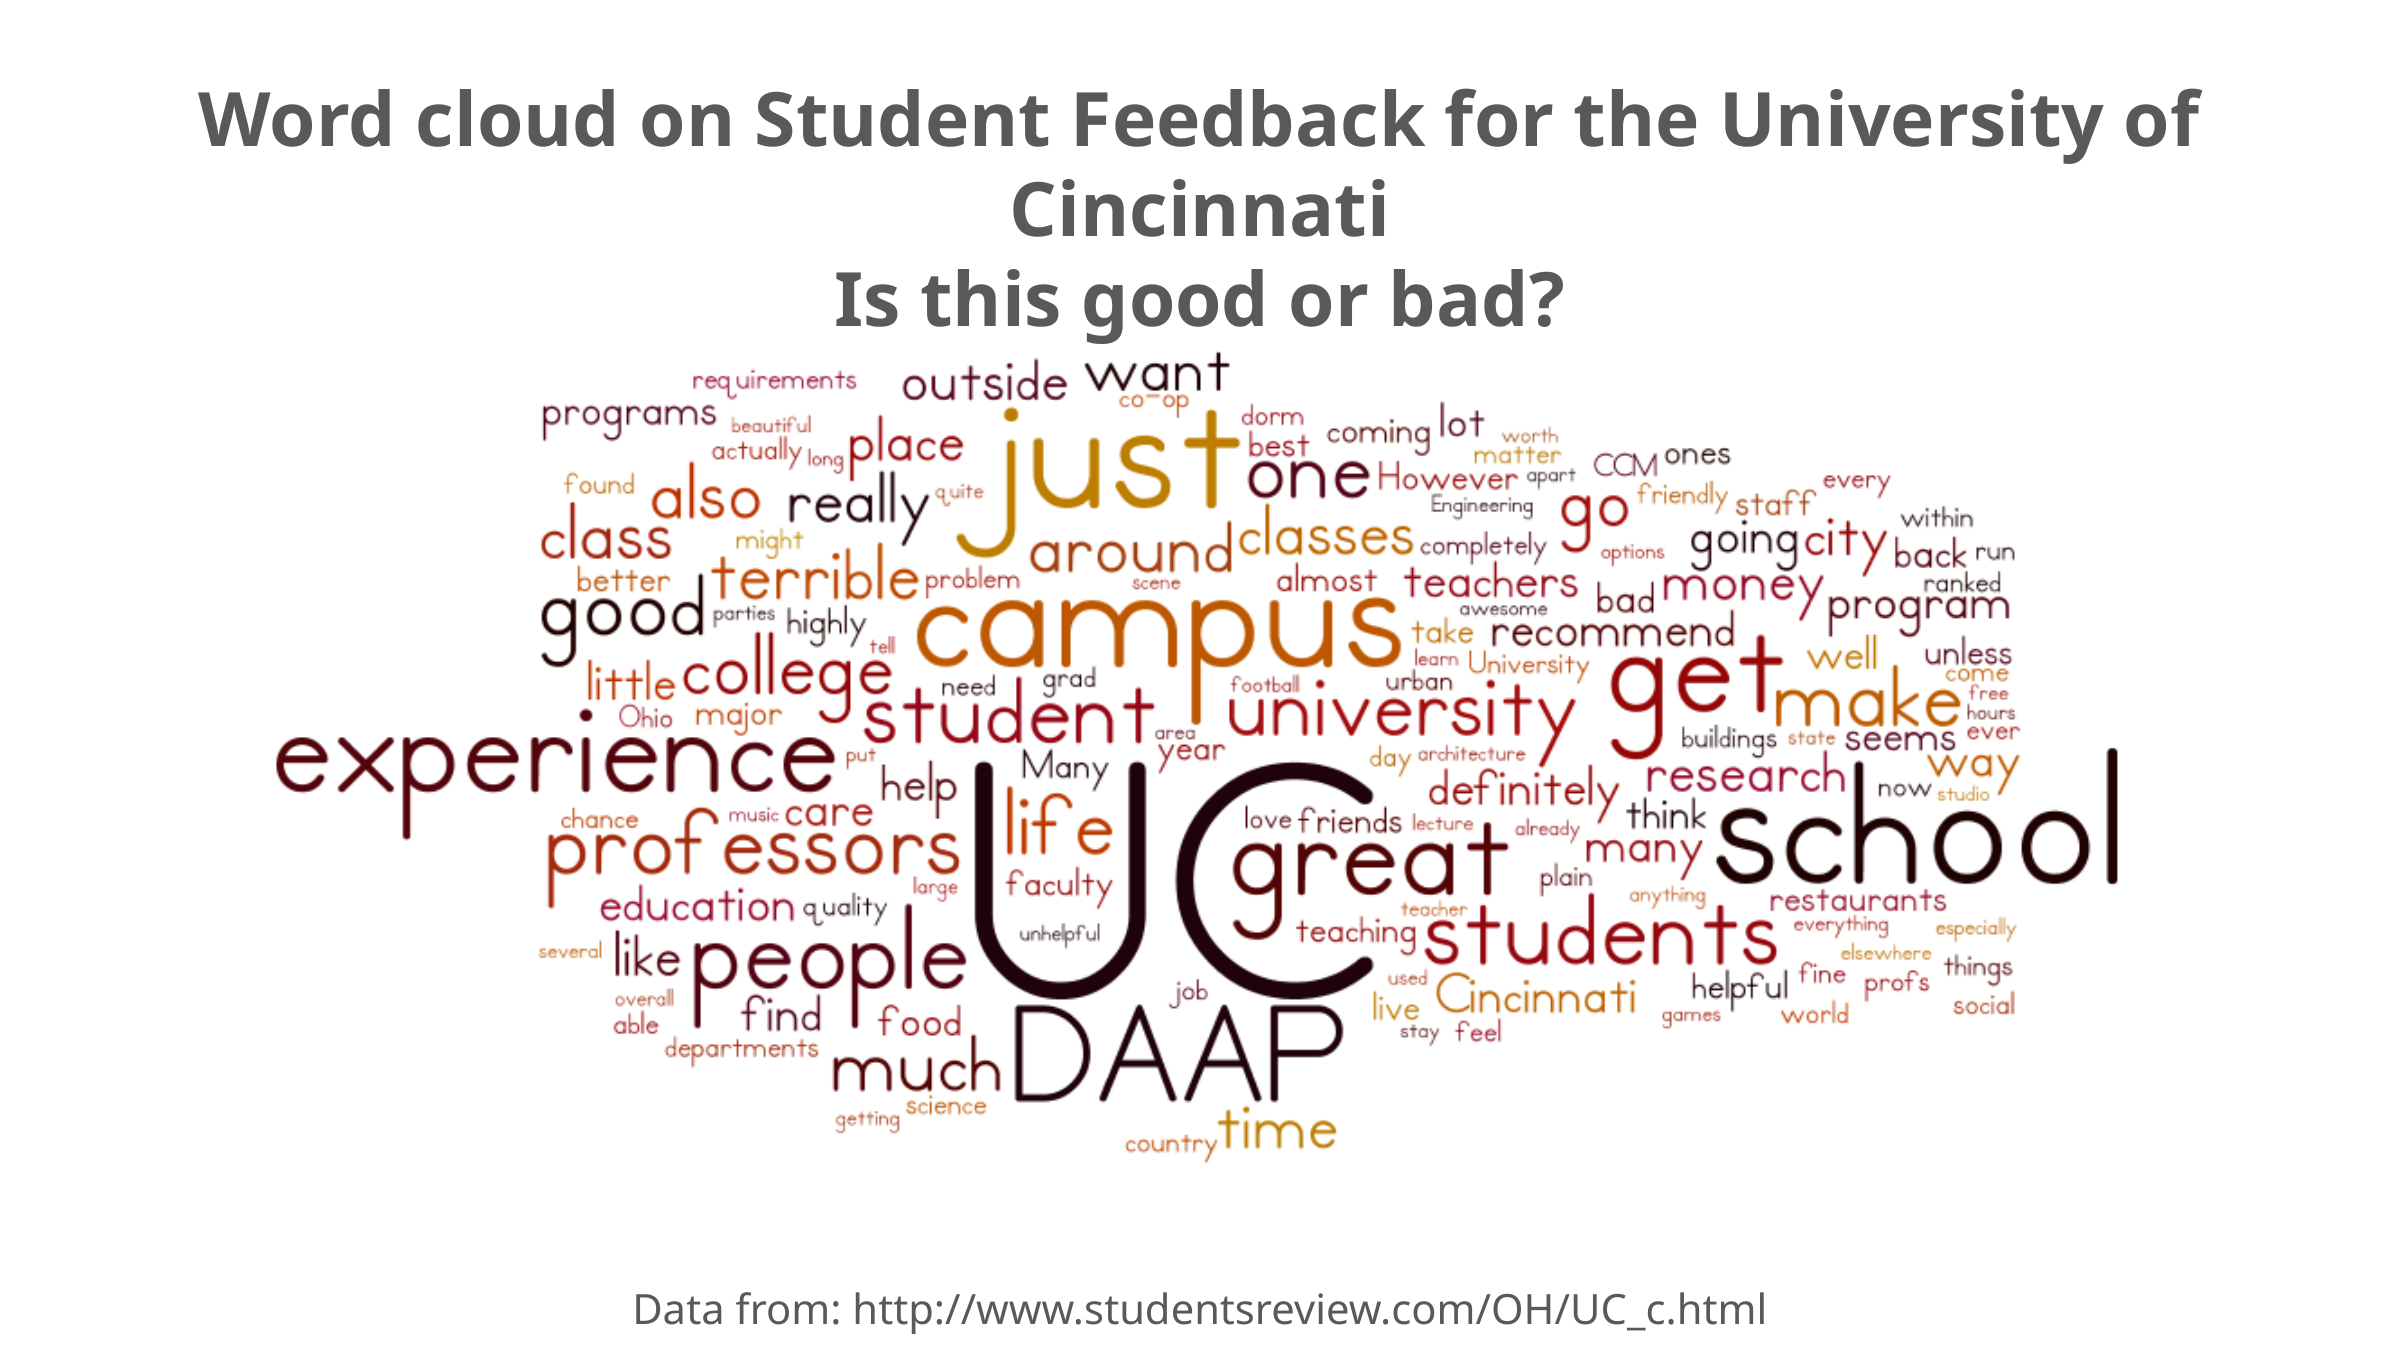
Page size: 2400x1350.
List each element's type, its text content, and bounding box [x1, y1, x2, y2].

picture [248, 326, 2152, 1193]
text_box Word cloud on Student Feedback for the University of Cincinnati Is this good or bad? [0, 63, 2400, 349]
text_box Data from: http://www.studentsreview.com/OH/UC_c.html [260, 1275, 2139, 1341]
